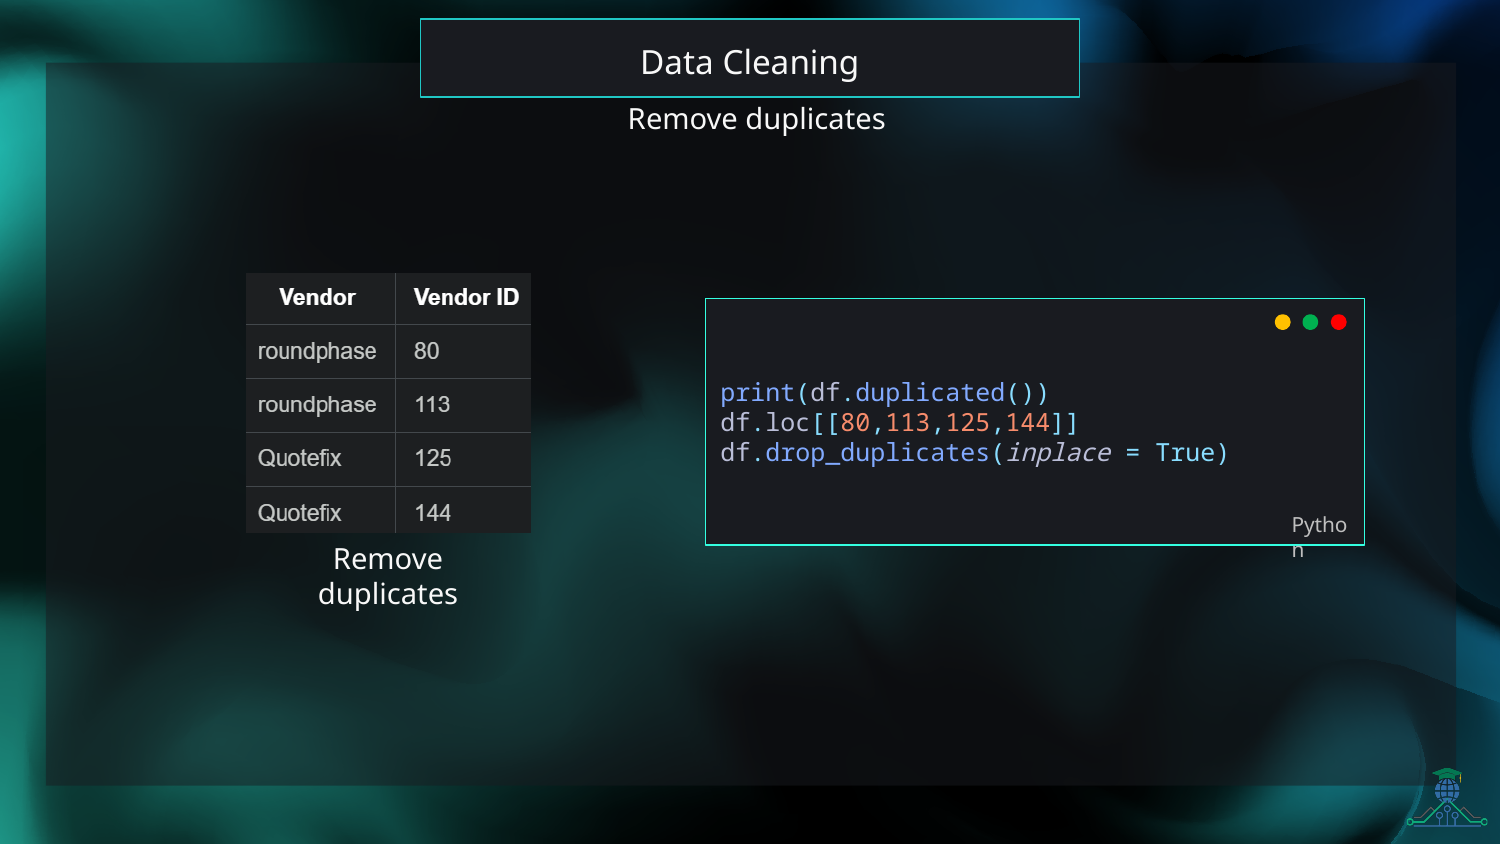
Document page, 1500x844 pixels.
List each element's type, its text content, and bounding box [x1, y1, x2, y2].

text_box [45, 62, 1457, 786]
text_box Python [1276, 504, 1372, 570]
text_box print(df.duplicated()) df.loc[[80,113,125,144]] df.drop_duplicates(inplace = True) [705, 298, 1365, 546]
text_box Remove duplicates [523, 93, 990, 144]
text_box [1276, 316, 1345, 329]
subtitle Data Cleaning [420, 18, 1080, 98]
picture [0, 0, 1500, 844]
text_box Remove duplicates [246, 540, 531, 618]
